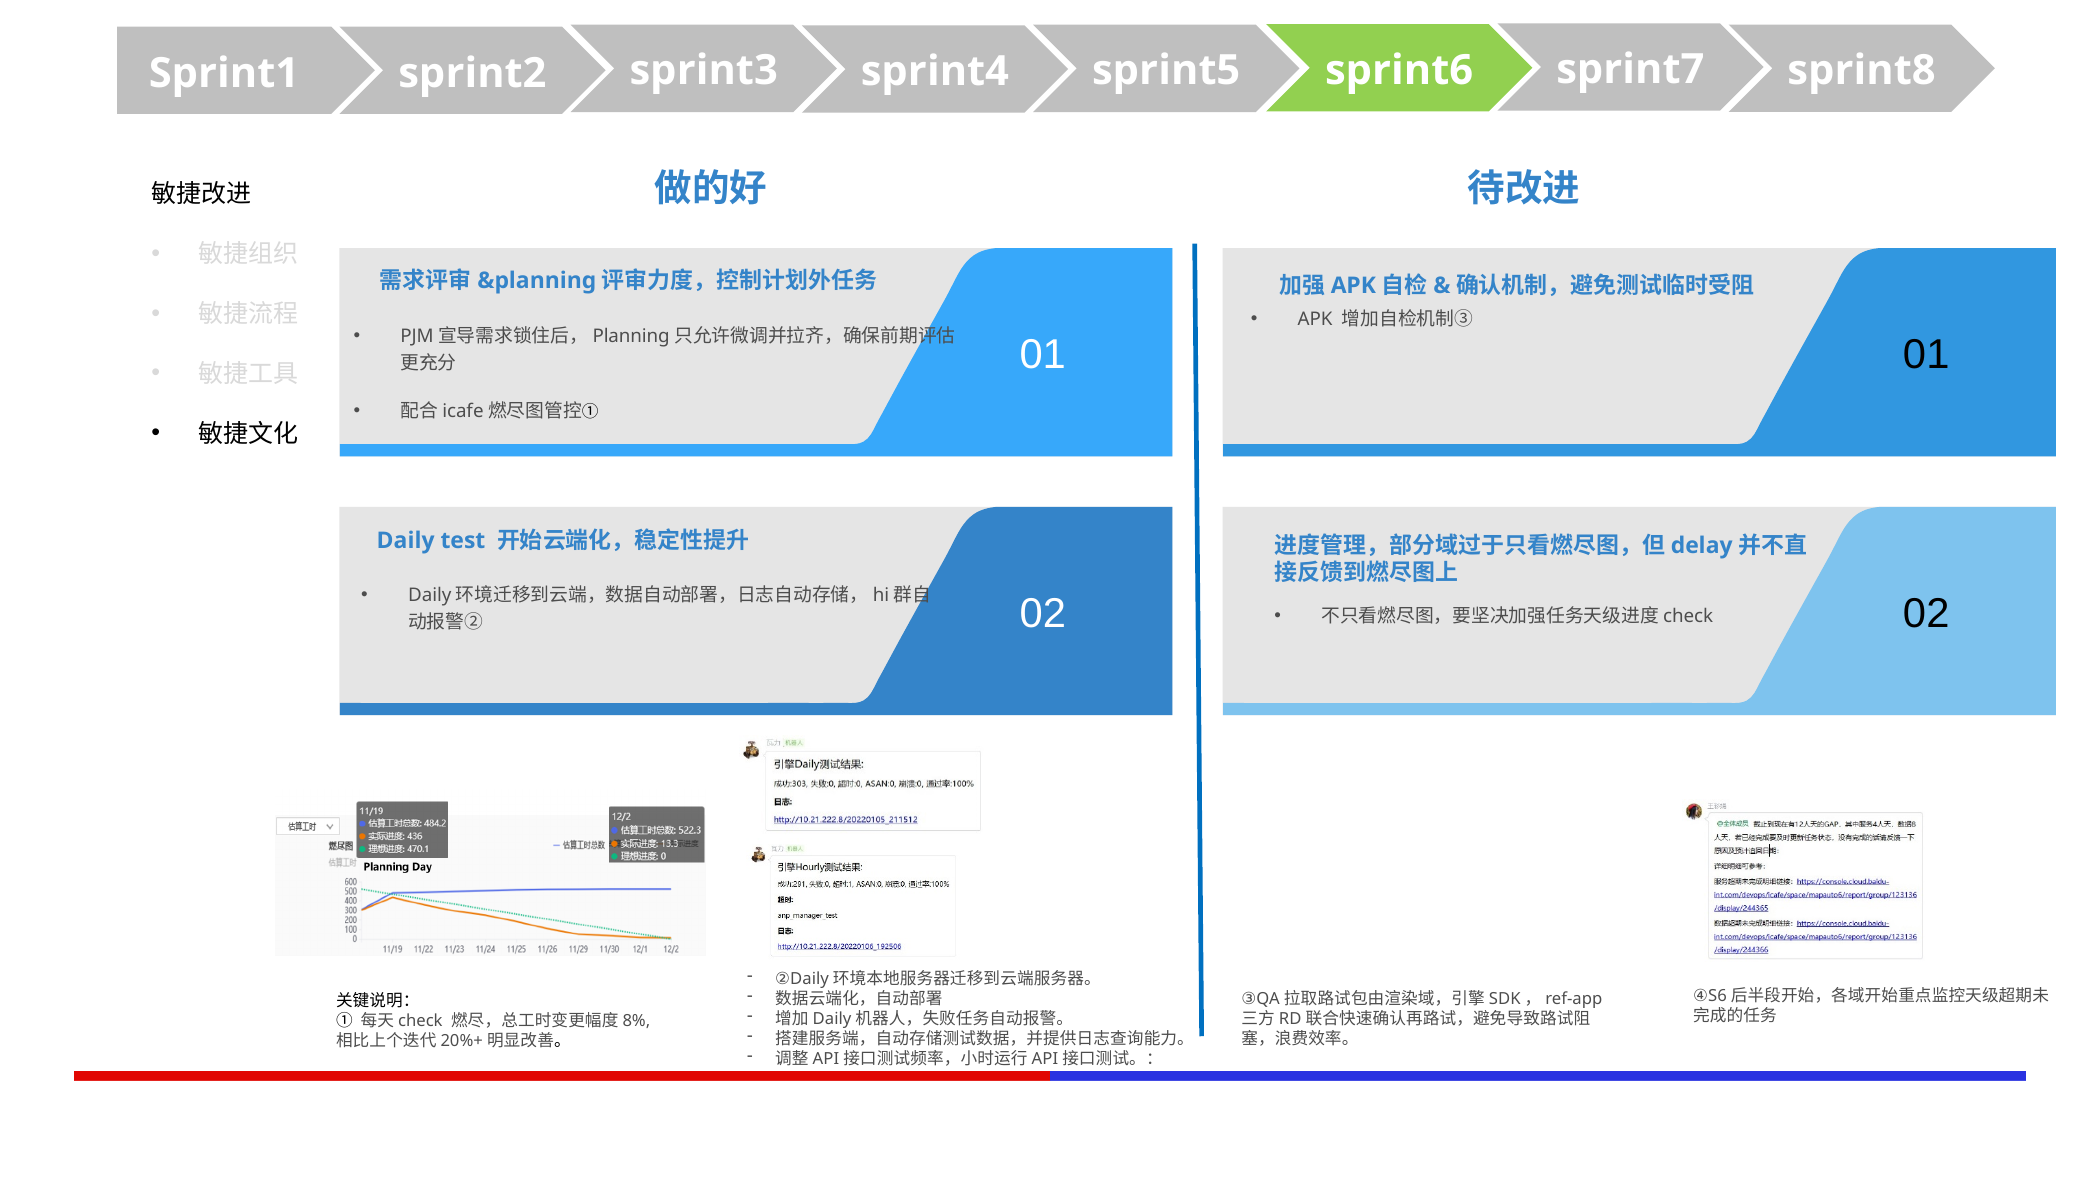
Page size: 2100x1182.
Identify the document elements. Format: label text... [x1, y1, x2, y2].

text_box sprint3 [568, 22, 839, 115]
text_box 待改进 [1452, 156, 1596, 216]
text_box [1222, 506, 2057, 716]
text_box ②Daily环境本地服务器迁移到云端服务器。 数据云端化，自动部署 增加Daily机器人，失败任务自动报警。 搭建服务端，自动存储测试数据，并提供日志查询能力。 调整API接口测试频率，小时运行API接口测试。： [732, 940, 1227, 1075]
text_box sprint7 [1495, 21, 1766, 113]
text_box sprint8 [1726, 22, 1998, 114]
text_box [339, 506, 1173, 716]
text_box 敏捷改进 敏捷组织 敏捷流程 敏捷工具 敏捷文化 [136, 170, 1496, 485]
picture [739, 734, 991, 961]
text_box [339, 247, 1173, 457]
text_box Sprint1 [114, 24, 378, 117]
picture [275, 789, 706, 956]
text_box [353, 263, 970, 421]
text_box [1222, 247, 2057, 457]
text_box sprint5 [1031, 22, 1302, 115]
picture [1681, 799, 1925, 963]
text_box 关键说明： ① 每天check 燃尽，总工时变更幅度8%,相比上个迭代20%+明显改善。 [321, 982, 672, 1058]
text_box sprint2 [337, 24, 608, 117]
text_box ③QA拉取路试包由渲染域，引擎SDK，ref-app三方RD联合快速确认再路试，避免导致路试阻塞，浪费效率。 [1226, 960, 1618, 1056]
text_box sprint4 [799, 23, 1071, 115]
text_box sprint6 [1264, 21, 1535, 114]
text_box ④S6后半段开始，各域开始重点监控天级超期未完成的任务 [1678, 957, 2070, 1033]
text_box 做的好 [640, 156, 783, 217]
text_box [1194, 243, 1202, 1037]
picture [74, 1071, 2026, 1081]
